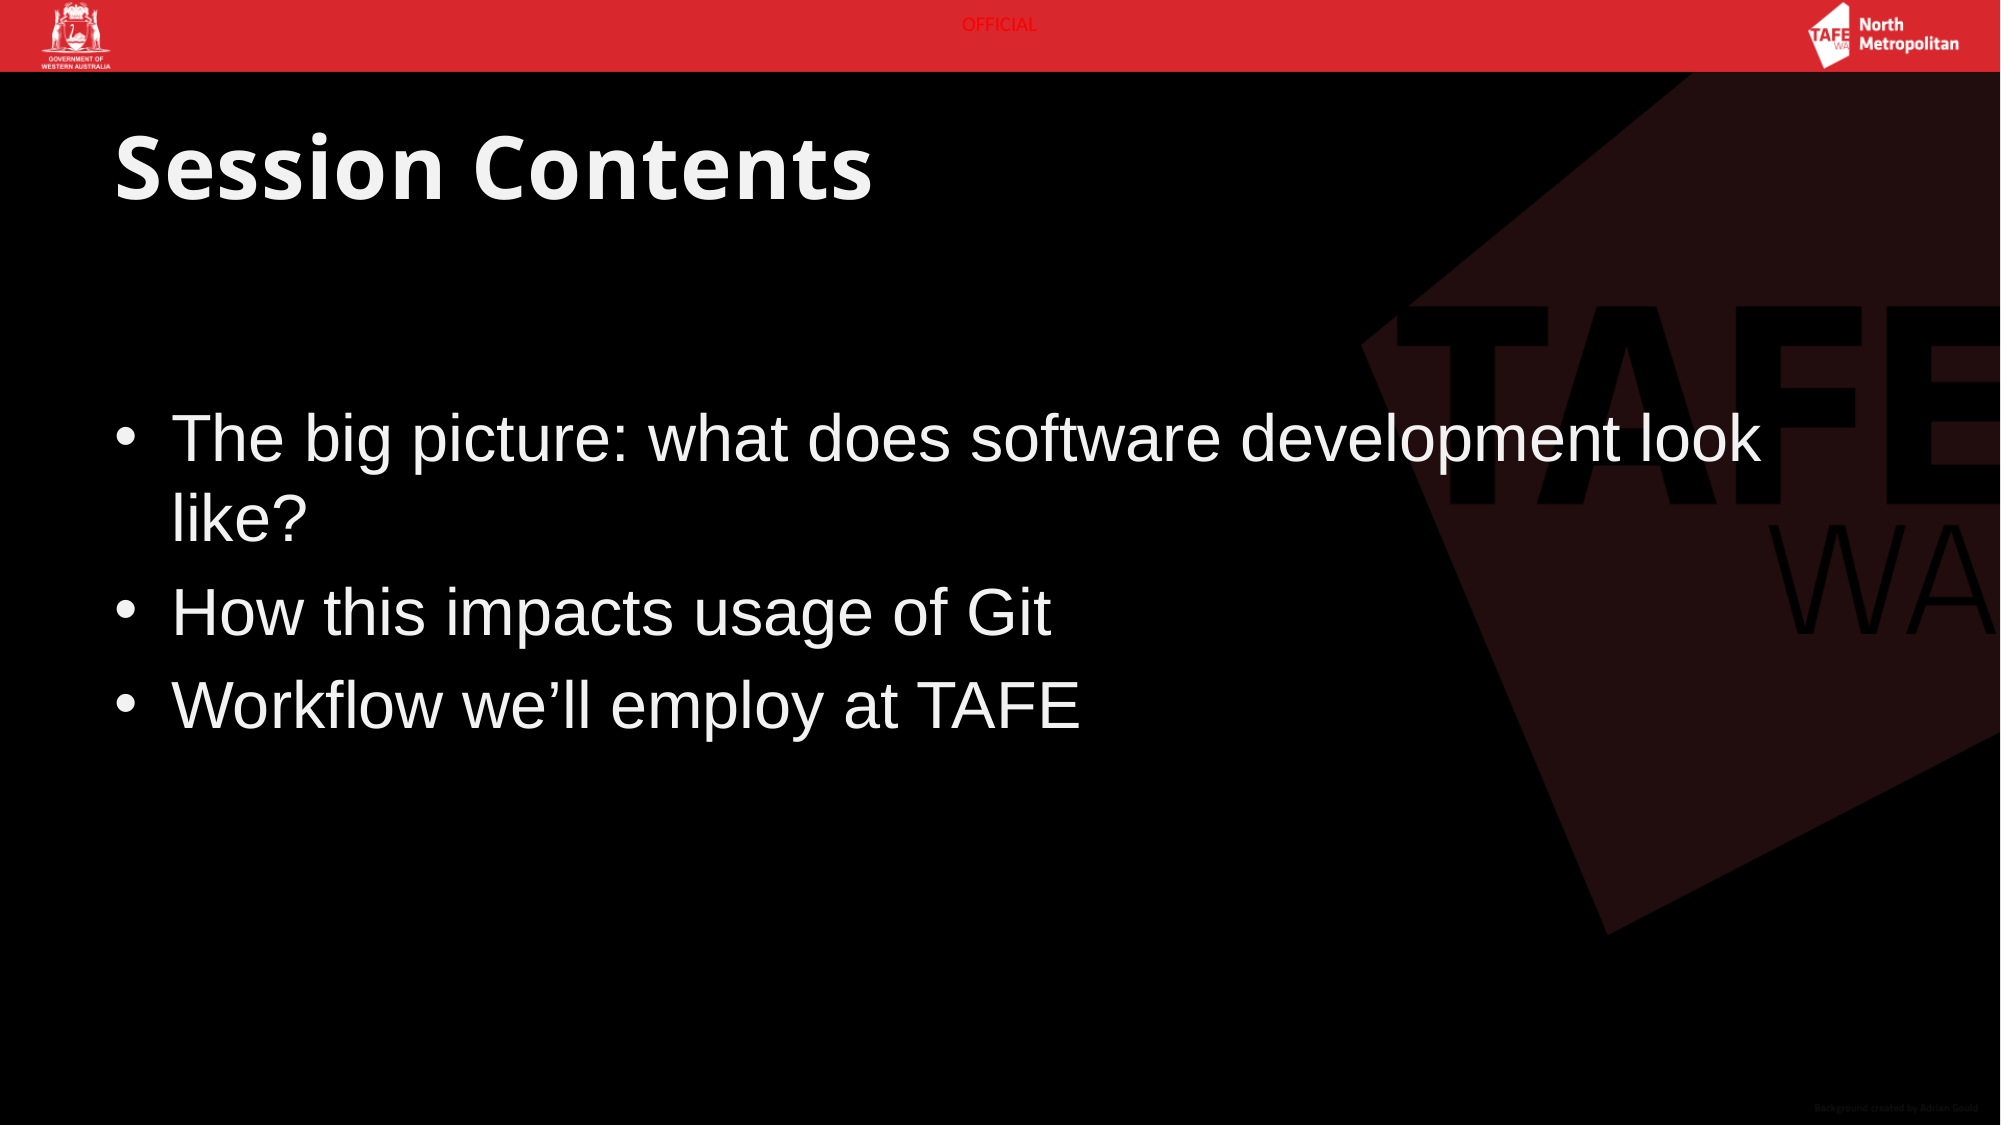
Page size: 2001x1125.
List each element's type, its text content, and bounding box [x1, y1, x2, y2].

list The big picture: what does software development look like? How this impacts usage of Git Workflow we’ll employ at TAFE [99, 294, 1900, 1043]
title Session Contents [99, 82, 1900, 247]
picture [0, 0, 2001, 1125]
